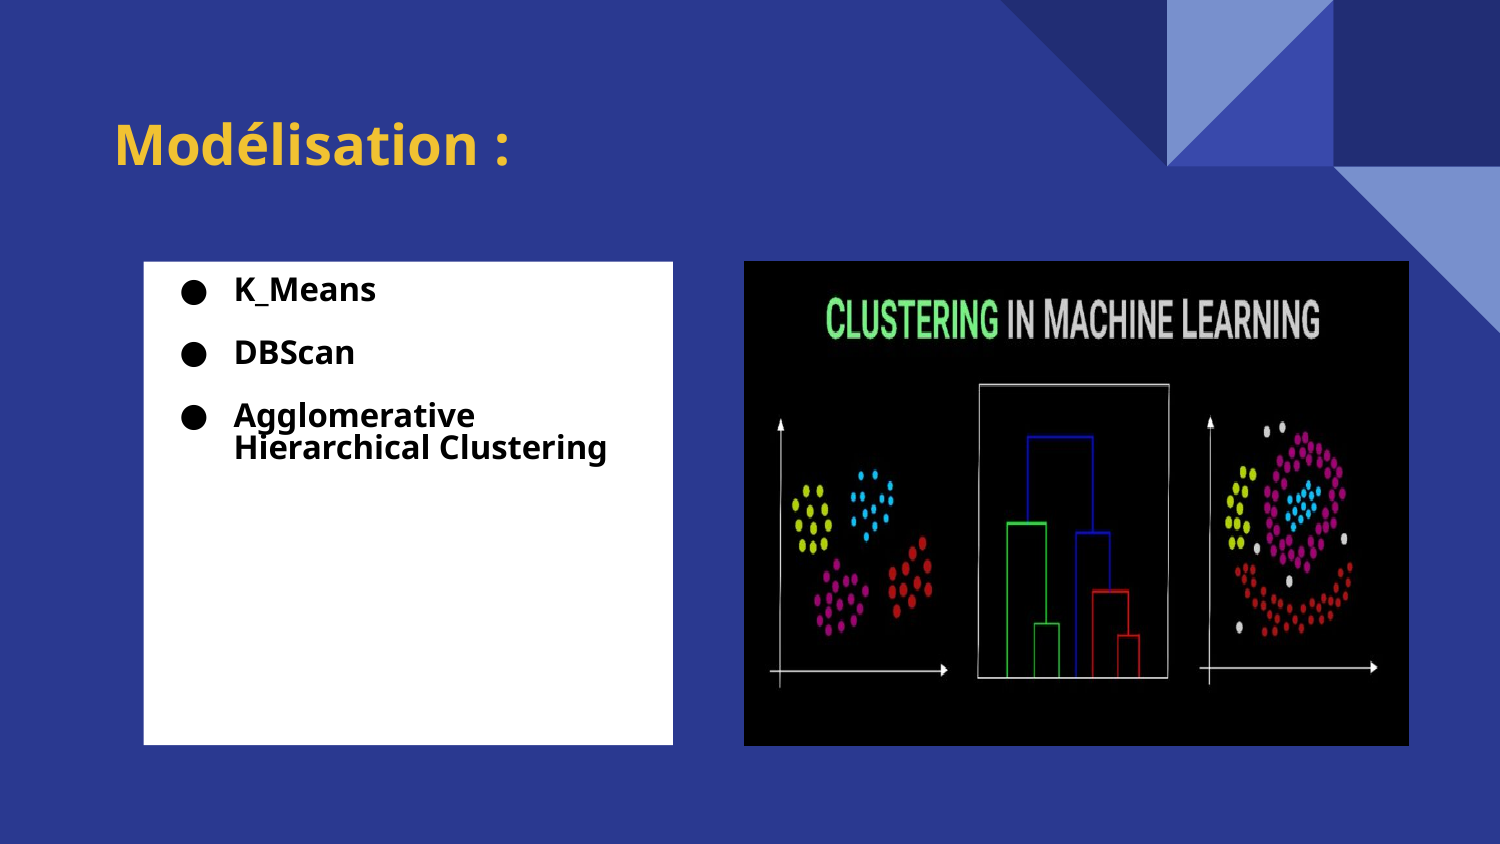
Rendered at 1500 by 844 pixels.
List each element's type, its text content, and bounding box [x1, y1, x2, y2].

subtitle K_Means DBScan Agglomerative Hierarchical Clustering [143, 261, 673, 746]
picture [743, 261, 1409, 746]
title Modélisation : [98, 53, 1447, 192]
